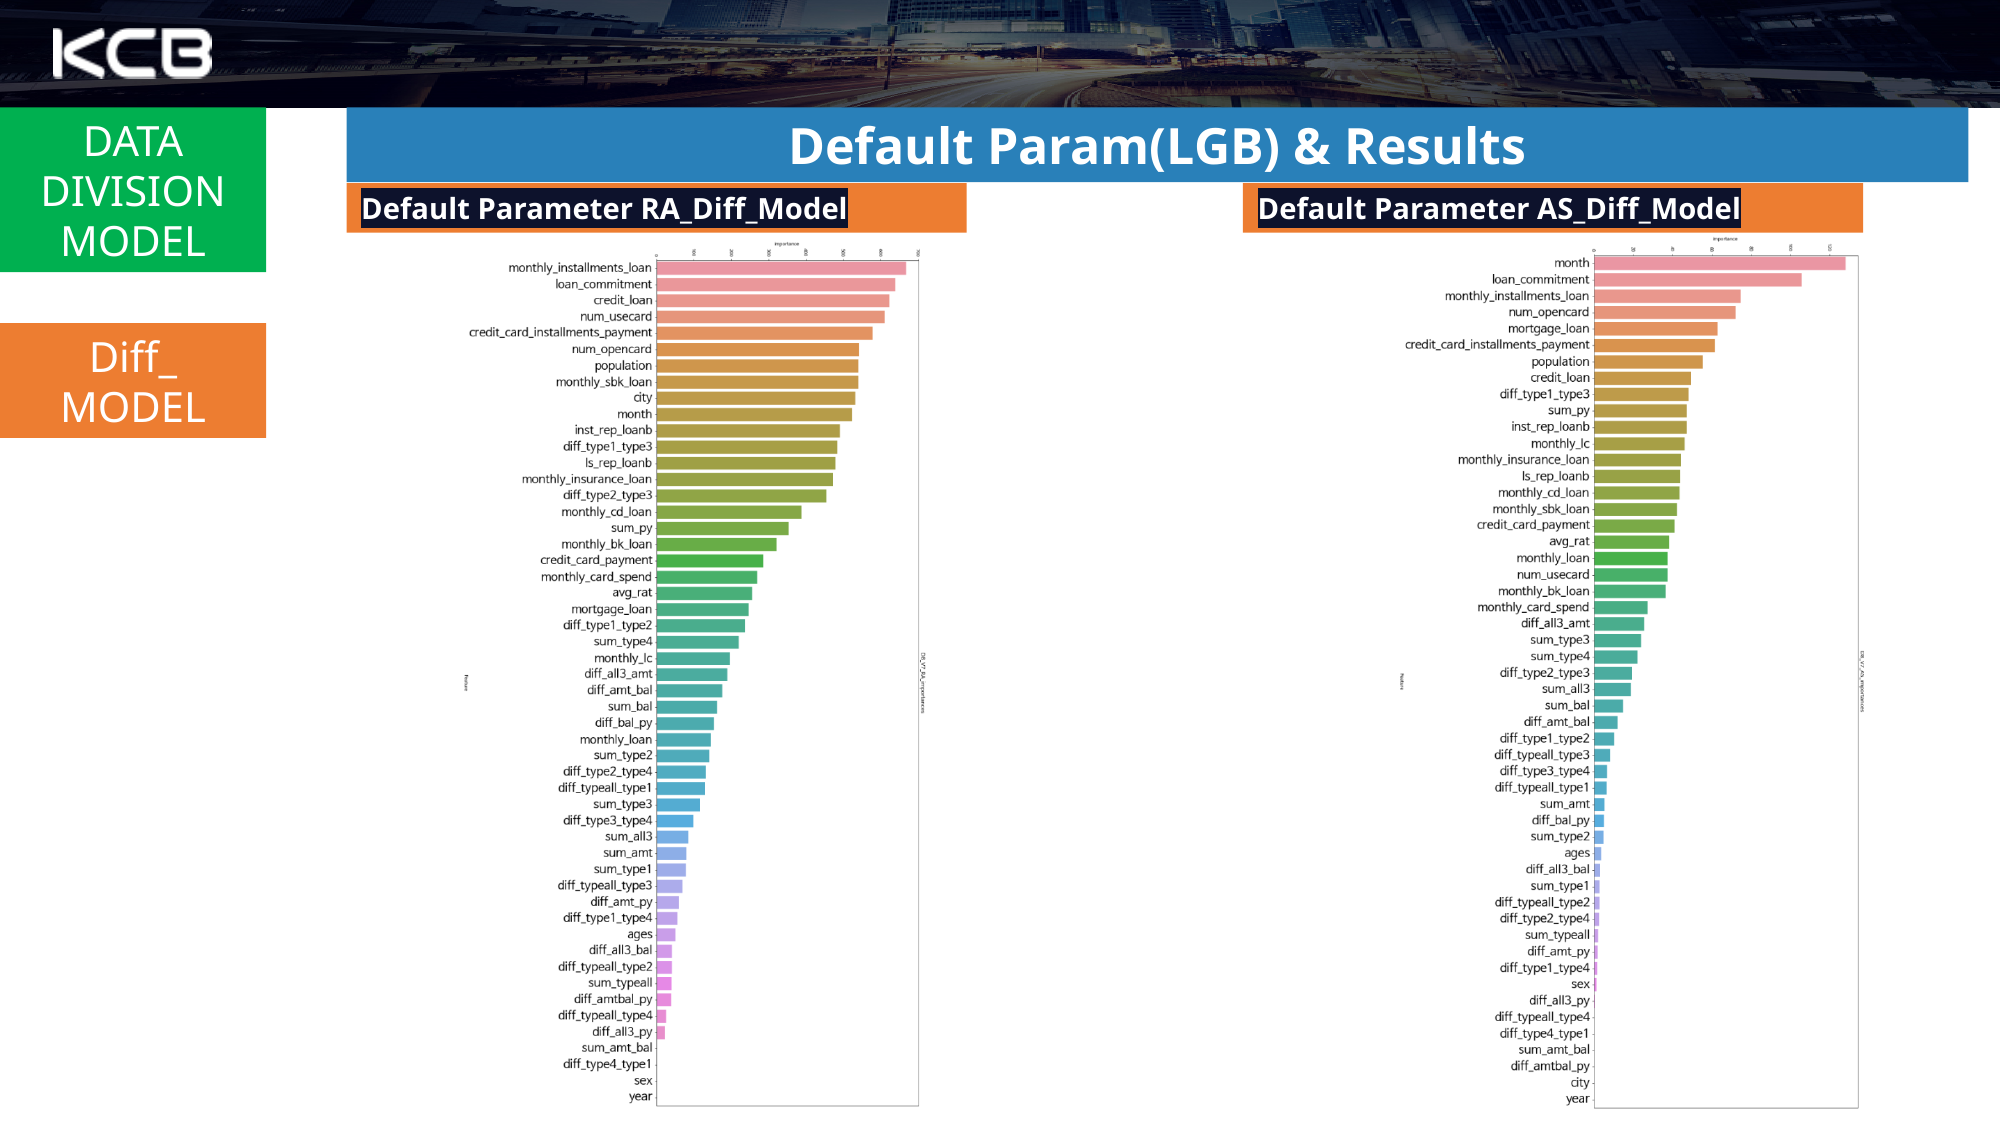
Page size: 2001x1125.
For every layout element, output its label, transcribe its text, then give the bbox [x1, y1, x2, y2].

text_box Default Parameter RA_Diff_Model [346, 183, 967, 233]
text_box DATA DIVISION MODEL [0, 108, 267, 273]
text_box Default Param(LGB) & Results [346, 108, 1969, 183]
picture [1191, 235, 2000, 1112]
text_box Diff_ MODEL [0, 323, 267, 438]
text_box Default Parameter AS_Diff_Model [1242, 183, 1864, 233]
picture [0, 0, 2000, 108]
picture [256, 235, 1131, 1107]
